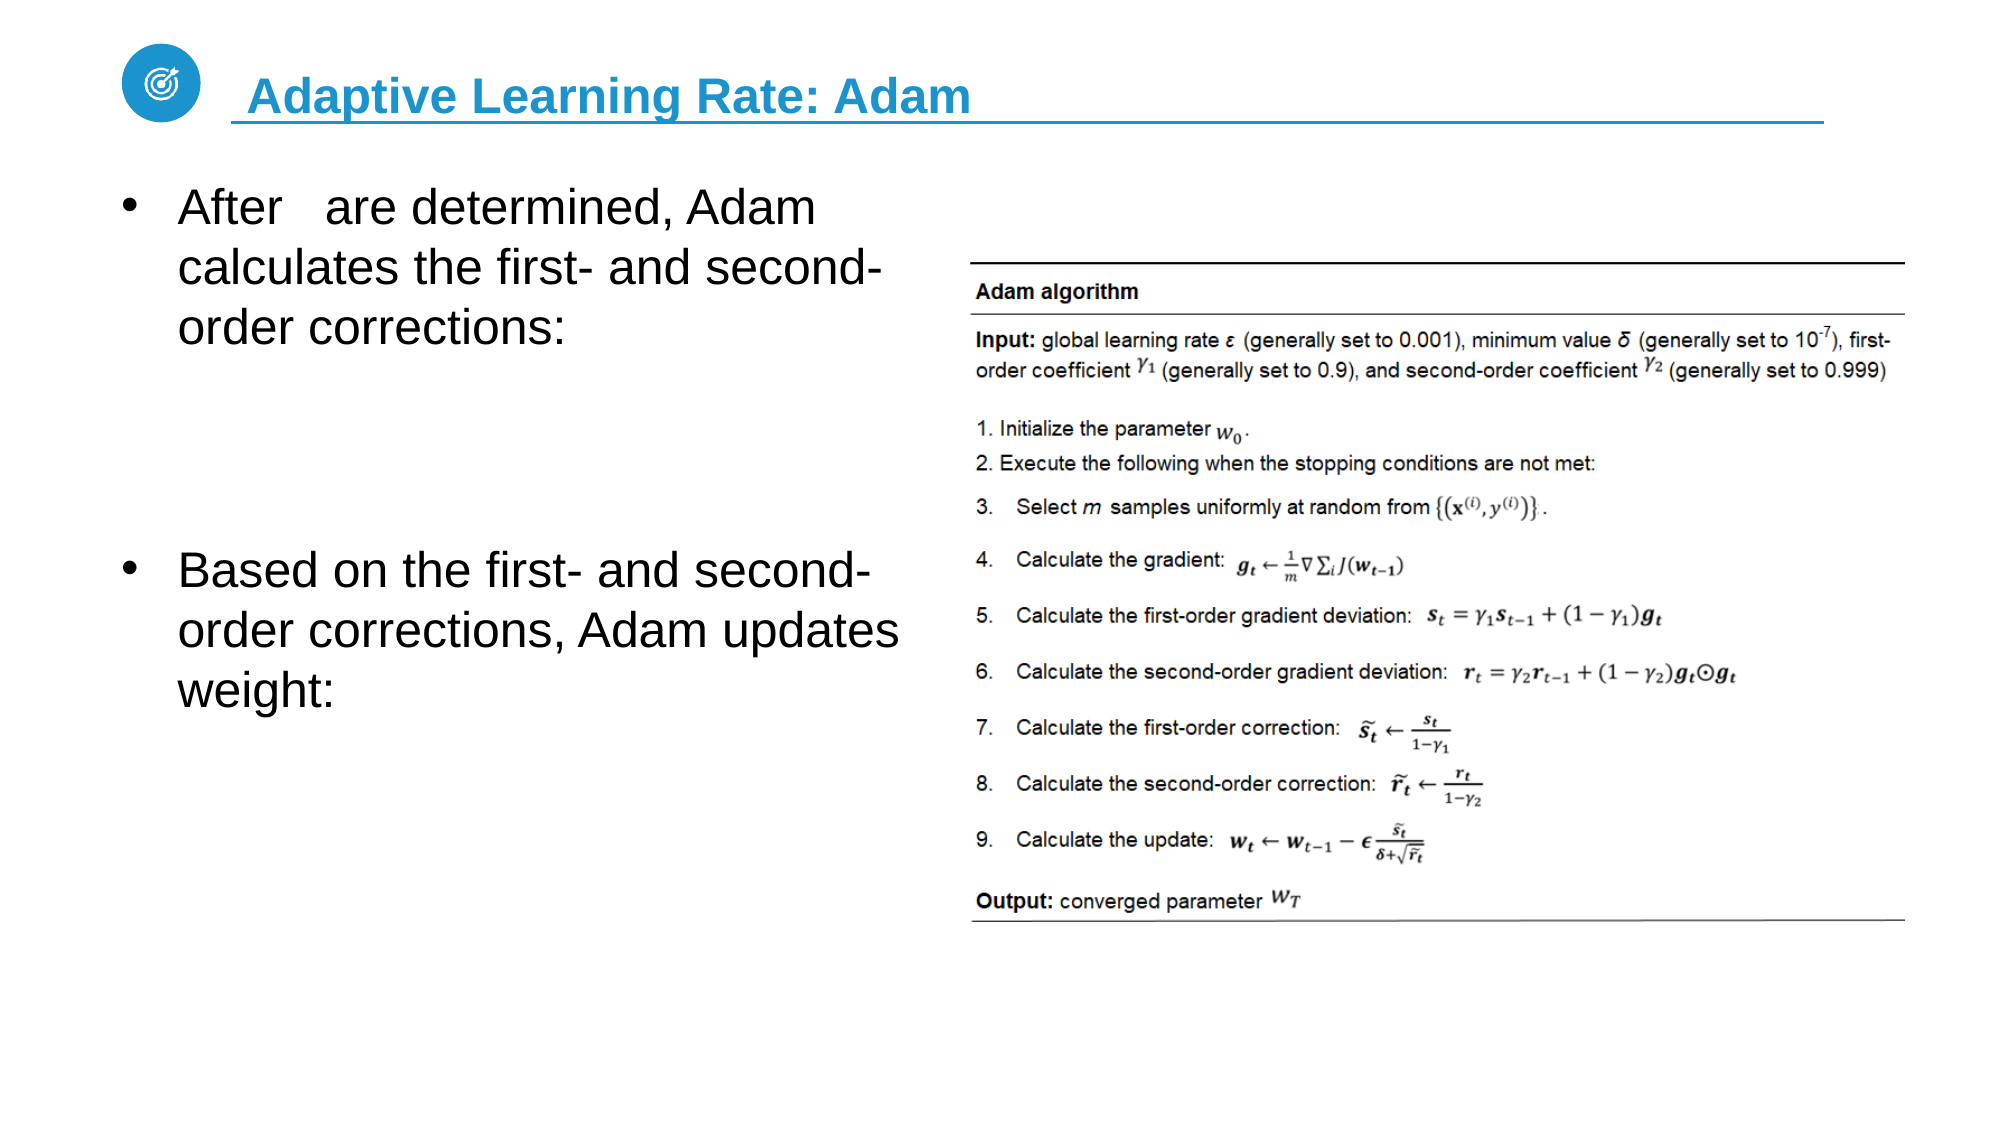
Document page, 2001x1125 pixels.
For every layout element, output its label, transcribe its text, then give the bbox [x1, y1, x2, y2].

picture [968, 261, 1905, 923]
title Adaptive Learning Rate: Adam [231, 73, 1825, 122]
picture [140, 62, 183, 104]
